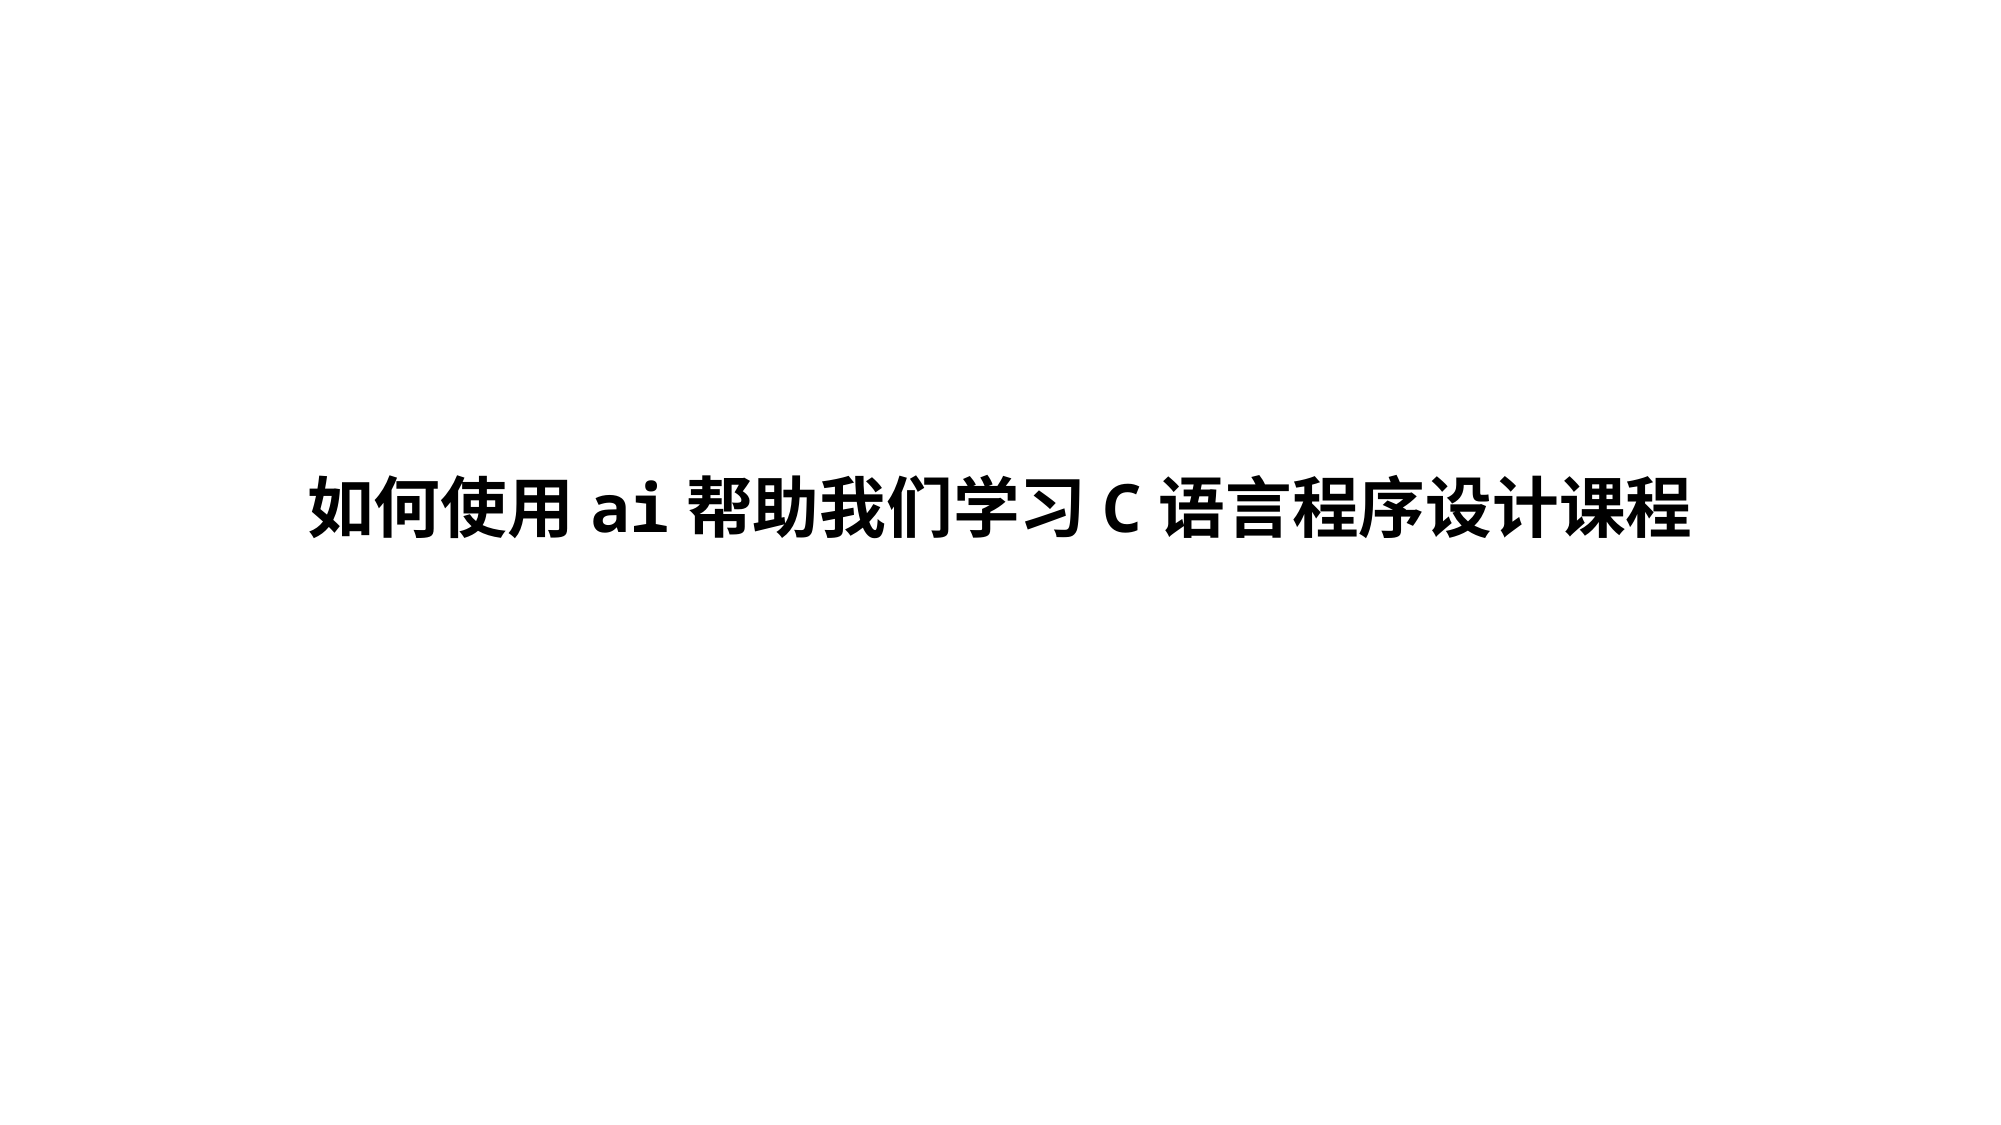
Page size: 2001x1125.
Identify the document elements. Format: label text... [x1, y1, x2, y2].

title 如何使用ai帮助我们学习C语言程序设计课程 [137, 458, 1863, 563]
